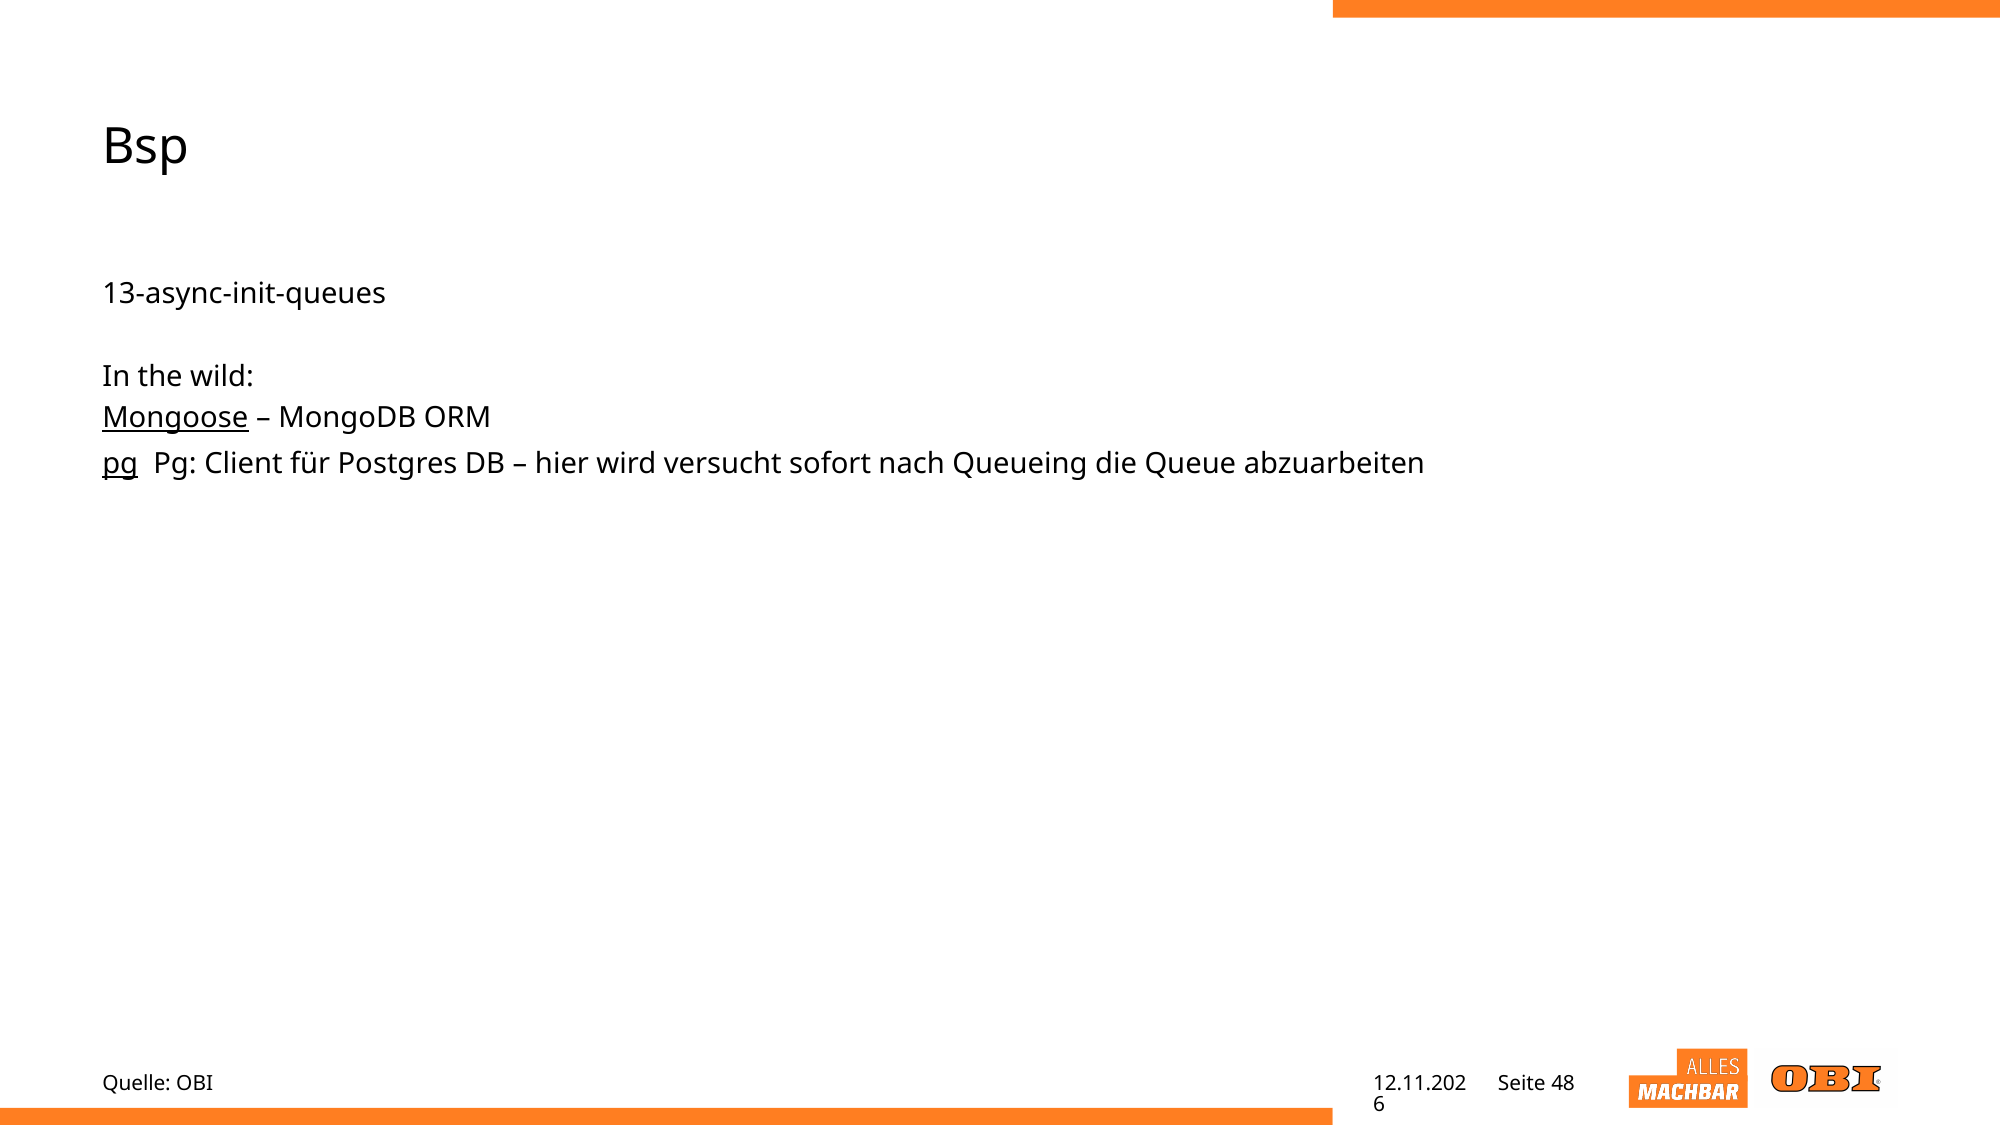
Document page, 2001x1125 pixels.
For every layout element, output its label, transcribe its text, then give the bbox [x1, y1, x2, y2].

footer Quelle: OBI [102, 1071, 1271, 1097]
picture [1638, 1058, 1739, 1100]
text_box 13-async-init-queues In the wild: Mongoose – MongoDB ORM pg Pg: Client für Postgres DB – hier wird versucht sofort nach Queueing die Queue abzuarbeiten [102, 274, 1864, 484]
picture [1754, 1048, 1898, 1107]
title Bsp [102, 112, 1880, 174]
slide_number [1373, 1071, 1475, 1097]
slide_number Seite 48 [1497, 1071, 1588, 1097]
